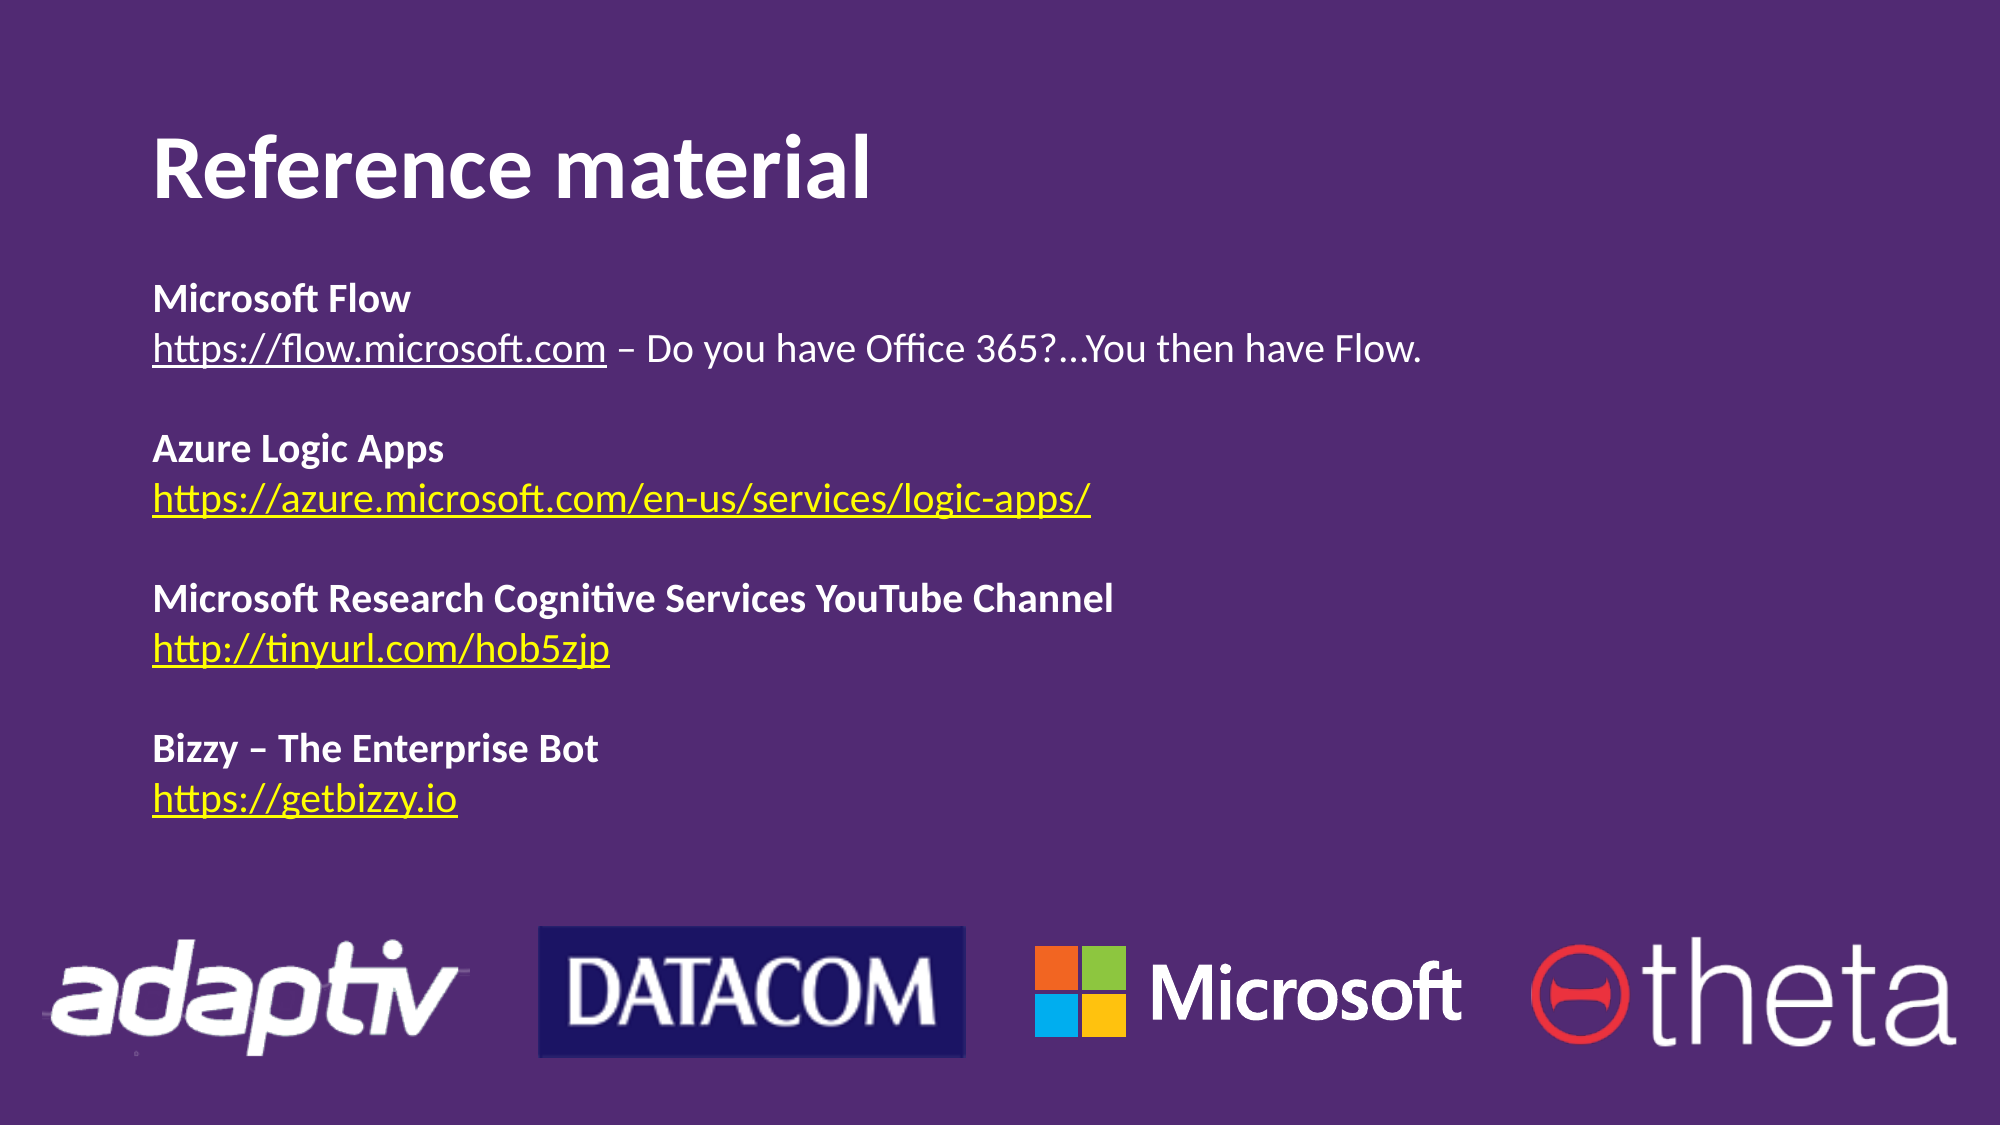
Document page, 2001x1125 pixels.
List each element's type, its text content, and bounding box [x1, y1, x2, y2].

text_box Microsoft Flow https://flow.microsoft.com – Do you have Office 365?...You then have Flow. Azure Logic Apps https://azure.microsoft.com/en-us/services/logic-apps/ Microsoft Research Cognitive Services YouTube Channel http://tinyurl.com/hob5zjp Bizzy – The Enterprise Bot https://getbizzy.io [137, 263, 1840, 829]
title Reference material [137, 59, 1863, 278]
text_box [42, 914, 1958, 1070]
